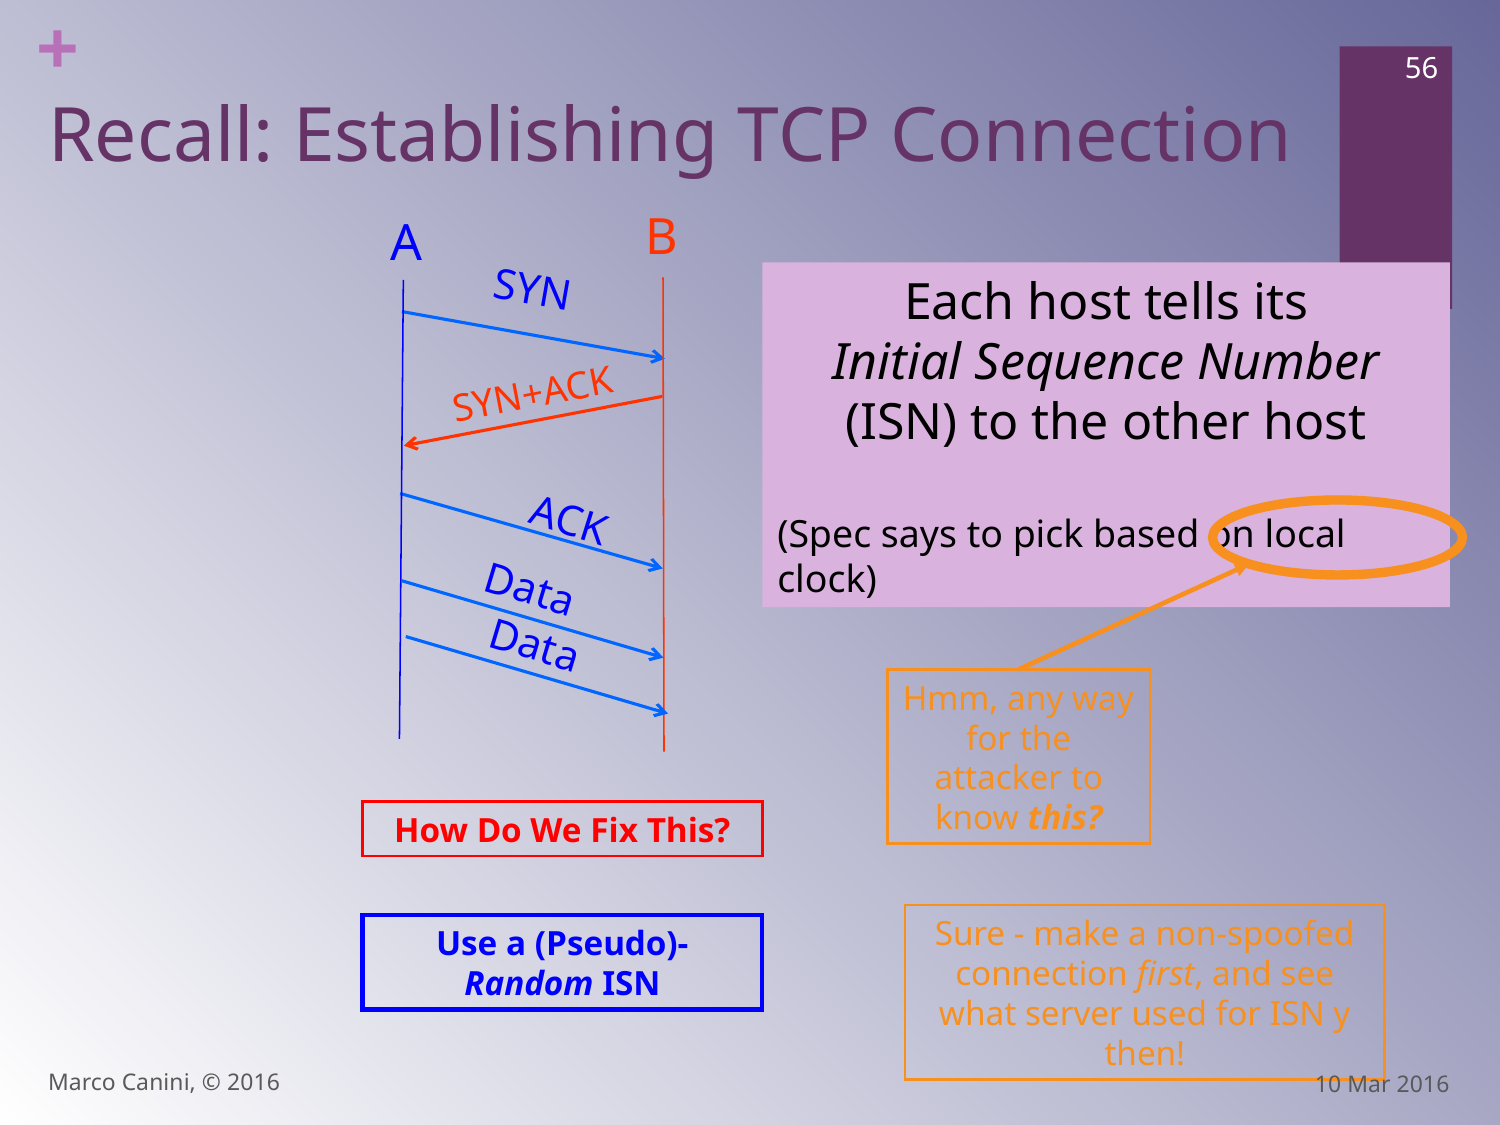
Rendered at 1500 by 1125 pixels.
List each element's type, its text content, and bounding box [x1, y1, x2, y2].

footer Marco Canini, © 2016 [33, 1053, 1038, 1114]
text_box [401, 254, 666, 360]
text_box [399, 485, 664, 553]
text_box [400, 554, 669, 715]
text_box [886, 499, 1463, 826]
text_box Use a (Pseudo)-Random ISN [362, 915, 763, 1010]
text_box B [630, 197, 693, 272]
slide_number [1114, 1053, 1465, 1114]
title Recall: Establishing TCP Connection [33, 79, 1338, 263]
text_box Each host tells its Initial Sequence Number (ISN) to the other host (Spec says to pick based on local clock) [762, 262, 1450, 608]
text_box How Do We Fix This? [362, 801, 763, 857]
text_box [403, 361, 663, 447]
text_box Sure - make a non-spoofed connection first, and see what server used for ISN y then! [905, 904, 1385, 1080]
slide_number 56 [1362, 39, 1454, 100]
text_box A [375, 203, 438, 279]
